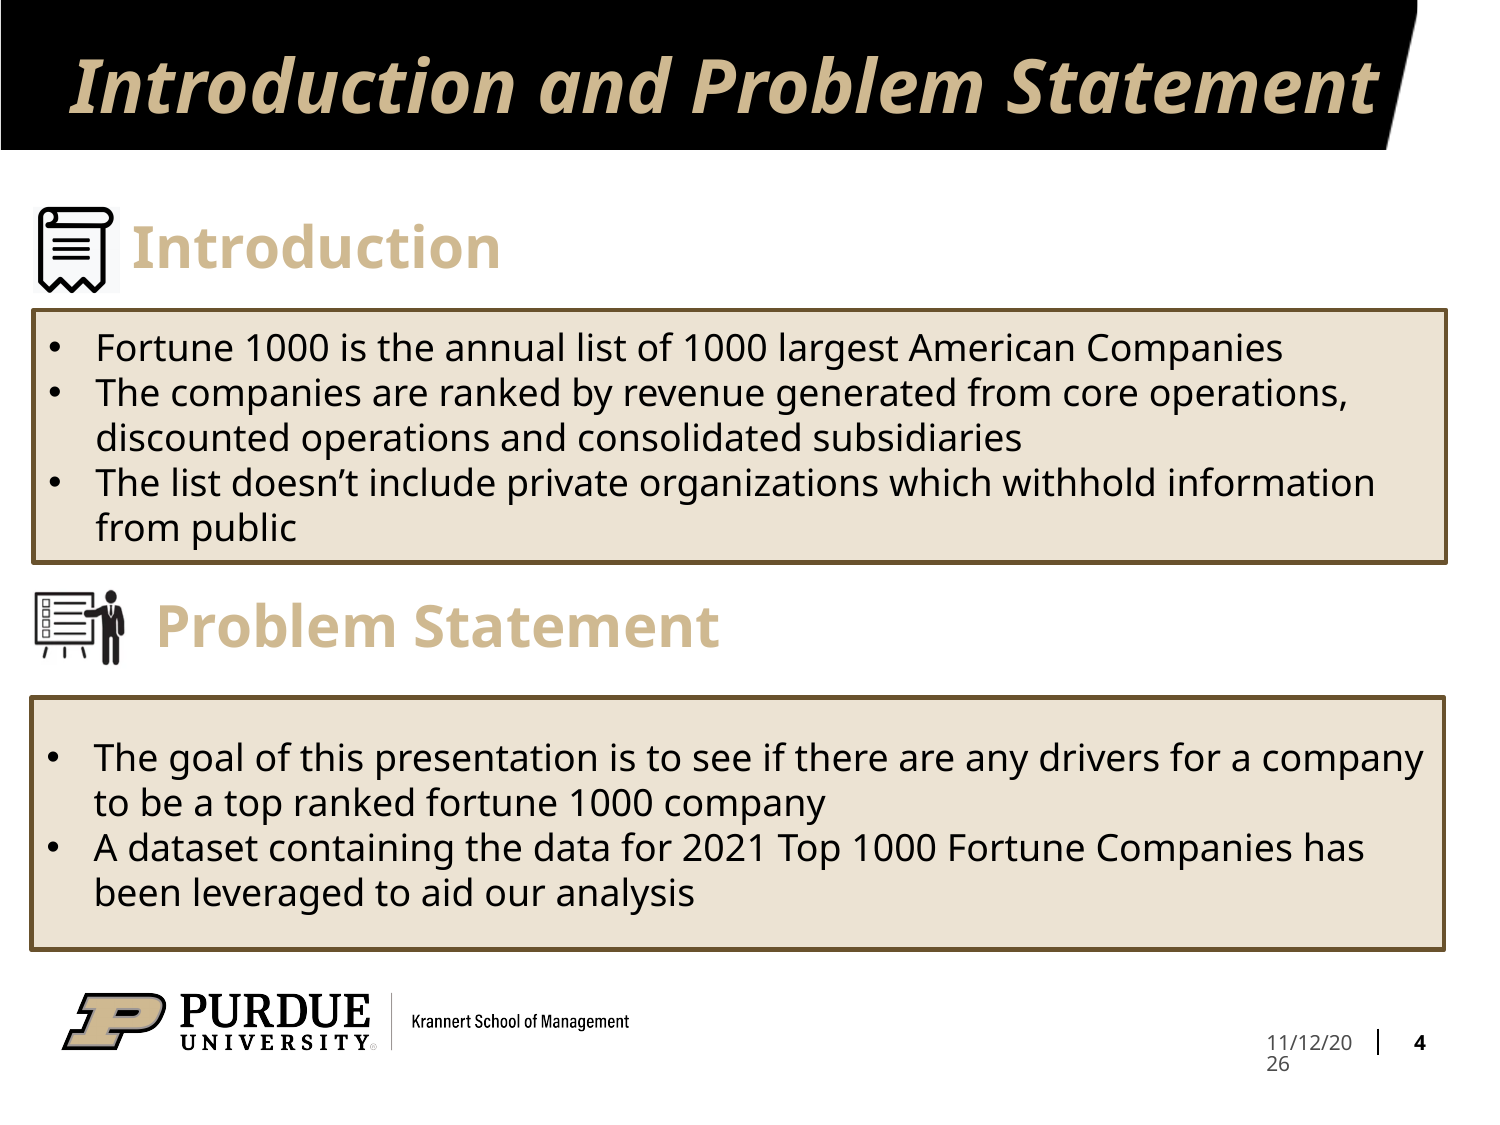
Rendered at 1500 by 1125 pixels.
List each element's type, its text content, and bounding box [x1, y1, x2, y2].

picture [61, 990, 648, 1054]
text_box Problem Statement [160, 597, 1335, 661]
picture [33, 206, 120, 294]
title Introduction and Problem Statement [68, 45, 1434, 215]
slide_number 4 [1390, 1013, 1451, 1074]
text_box Introduction [132, 218, 1314, 282]
text_box Fortune 1000 is the annual list of 1000 largest American Companies The companies are ranked by revenue generated from core operations, discounted operations and consolidated subsidiaries The list doesn’t include private organizations which withhold information from public [33, 309, 1447, 563]
text_box The goal of this presentation is to see if there are any drivers for a company to be a top ranked fortune 1000 company A dataset containing the data for 2021 Top 1000 Fortune Companies has been leveraged to aid our analysis [31, 696, 1445, 951]
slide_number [1251, 1017, 1375, 1071]
picture [0, 581, 160, 686]
